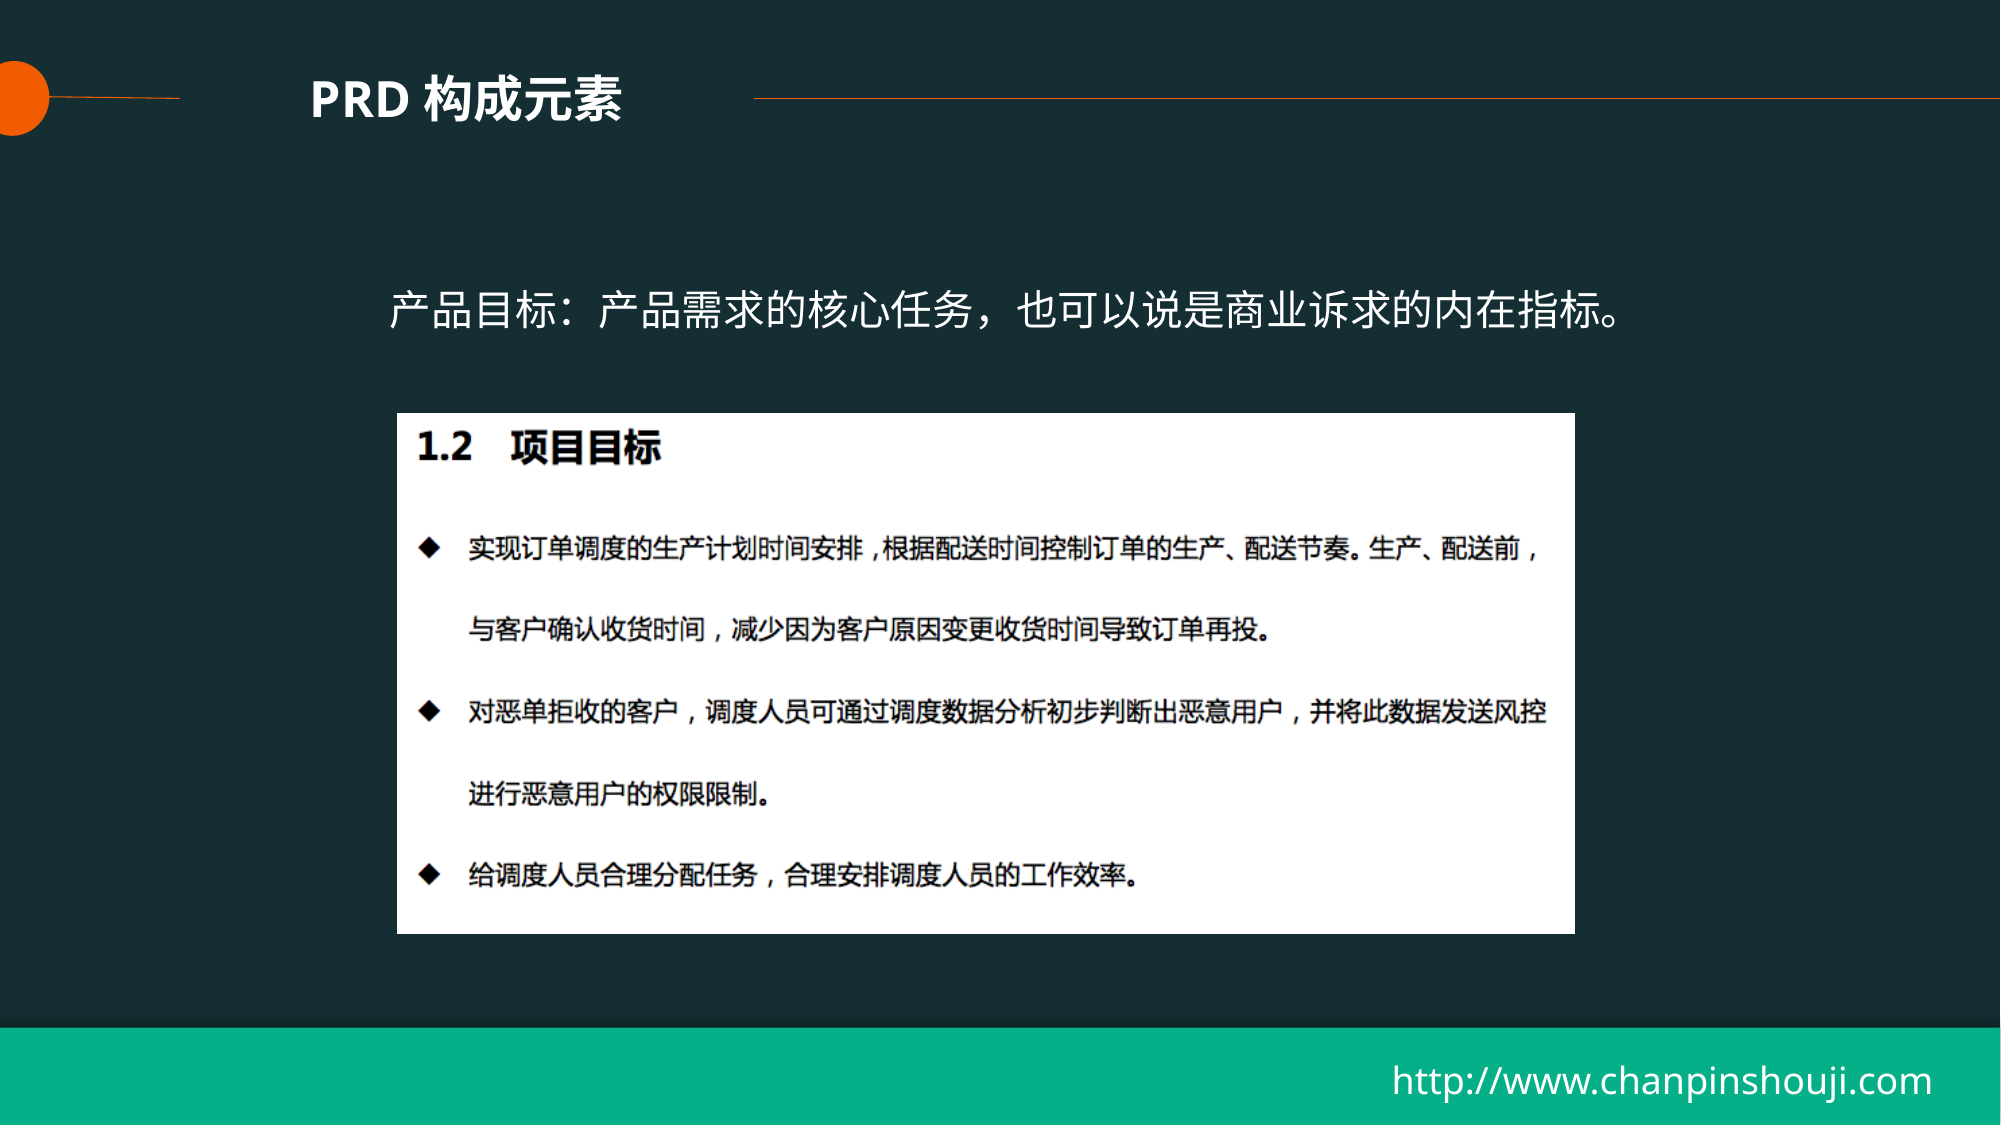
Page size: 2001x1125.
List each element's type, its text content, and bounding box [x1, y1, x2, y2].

text_box http://www.chanpinshouji.com [1376, 1049, 2000, 1110]
text_box 产品目标：产品需求的核心任务，也可以说是商业诉求的内在指标。 [375, 276, 1659, 342]
picture [397, 413, 1575, 934]
text_box PRD构成元素 [183, 60, 750, 136]
